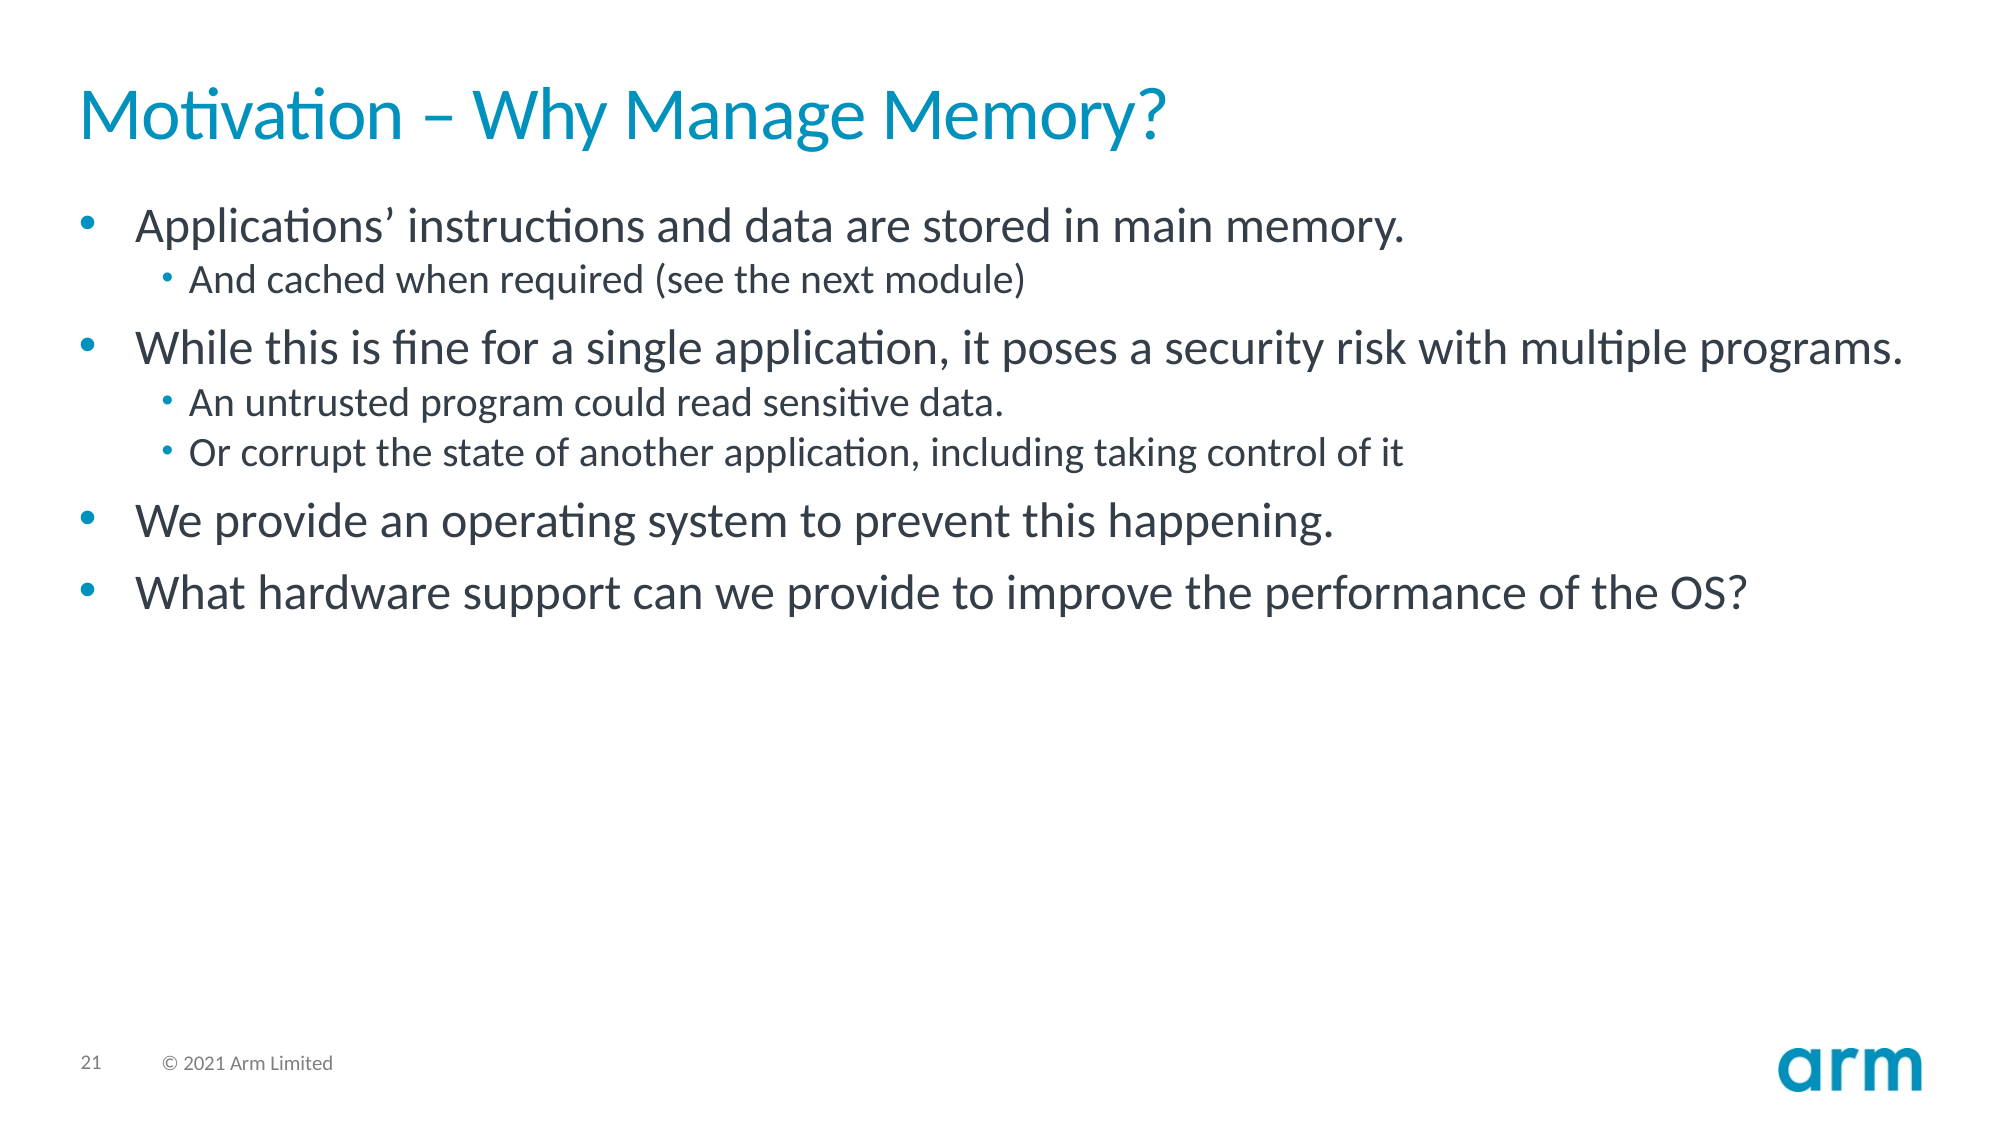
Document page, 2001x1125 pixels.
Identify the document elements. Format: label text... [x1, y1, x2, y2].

picture [1889, 1048, 1903, 1053]
picture [1778, 1072, 1794, 1092]
list Applications’ instructions and data are stored in main memory. And cached when required (see the next module) While this is fine for a single application, it poses a security risk with multiple programs. An untrusted program could read sensitive data. Or corrupt the state of another application, including taking control of it We provide an operating system to prevent this happening. What hardware support can we provide to improve the performance of the OS? [78, 192, 1922, 1004]
picture [1778, 1048, 1794, 1067]
picture [1911, 1048, 1922, 1062]
title Motivation – Why Manage Memory? [78, 78, 1922, 186]
picture [1788, 1056, 1812, 1083]
picture [1803, 1048, 1922, 1092]
